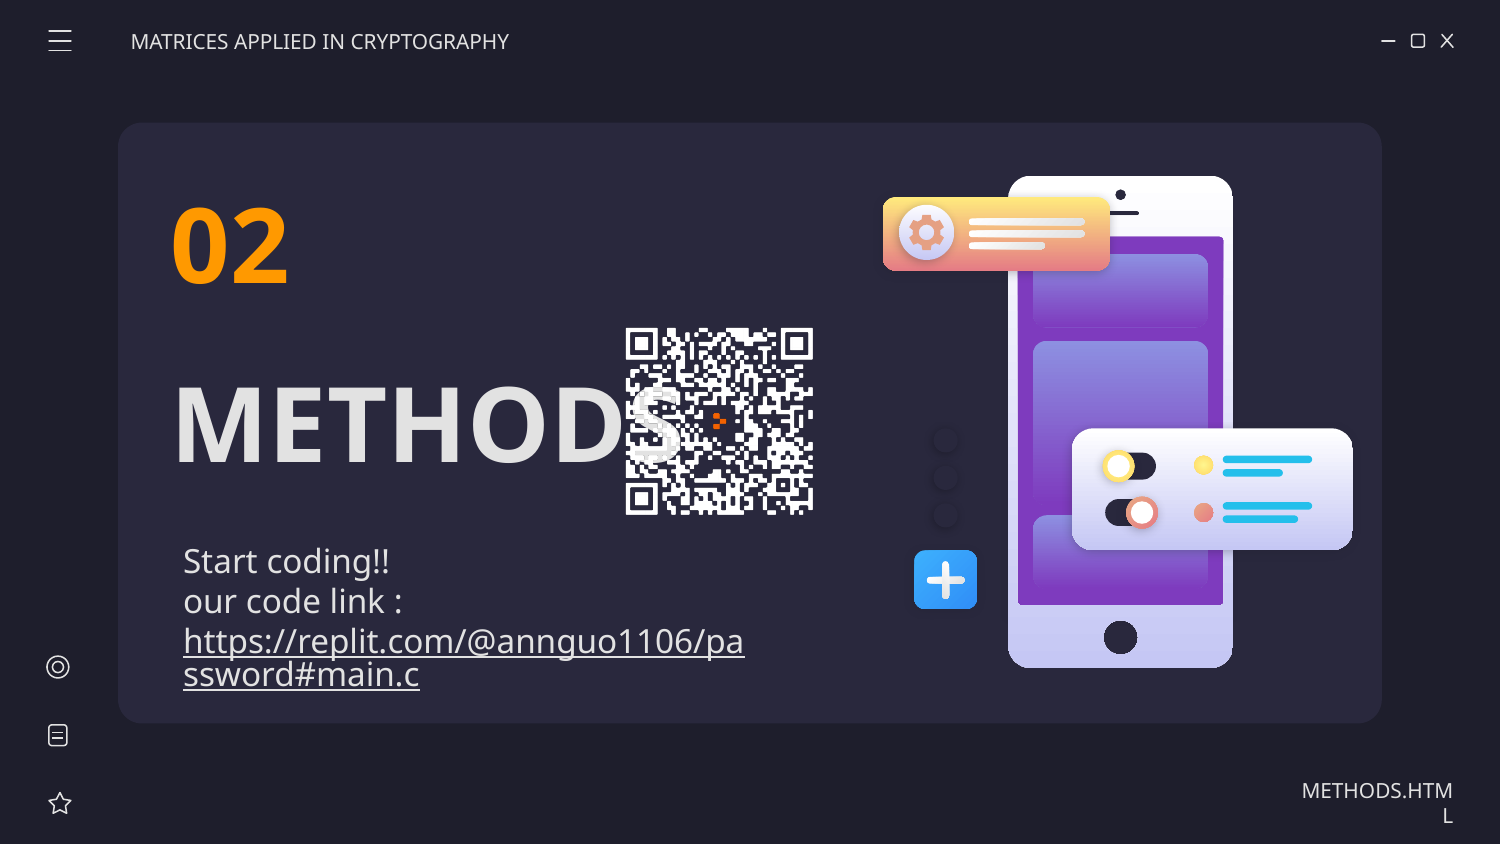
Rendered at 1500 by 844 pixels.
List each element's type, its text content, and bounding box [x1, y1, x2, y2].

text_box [48, 30, 72, 51]
picture [620, 323, 817, 520]
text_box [46, 655, 72, 814]
title 02 [155, 172, 423, 311]
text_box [882, 175, 1354, 669]
title METHODS [155, 298, 877, 545]
subtitle MATRICES APPLIED IN CRYPTOGRAPHY [130, 18, 531, 64]
subtitle Start coding!! our code link : https://replit.com/@annguo1106/password#main.c [168, 544, 768, 662]
subtitle METHODS.HTML [1278, 780, 1453, 826]
text_box [46, 27, 74, 32]
